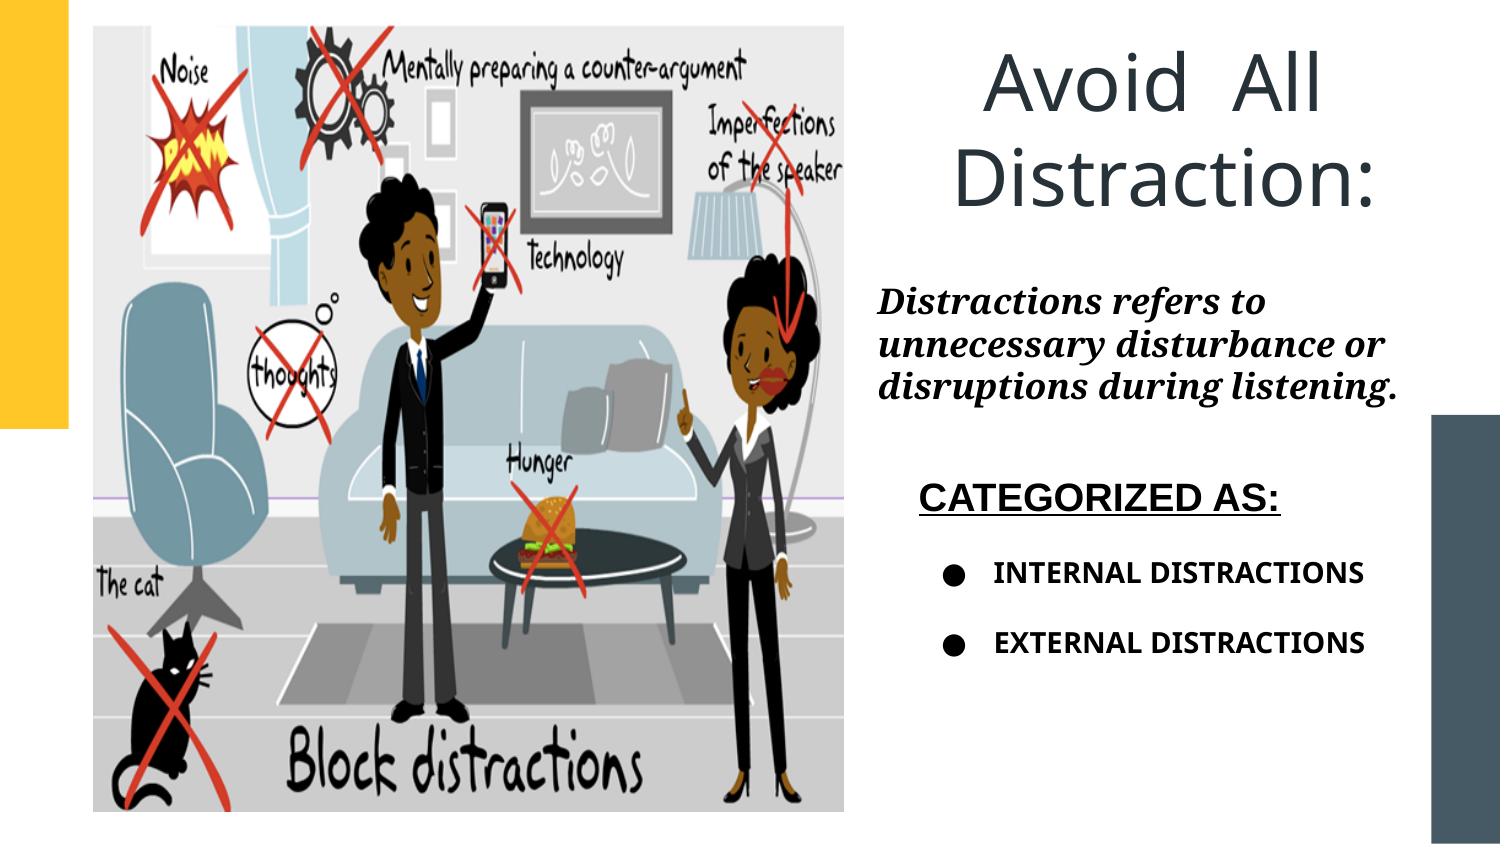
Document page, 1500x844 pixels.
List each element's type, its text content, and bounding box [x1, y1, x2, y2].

title Avoid All Distraction: [862, 24, 1466, 255]
text_box Distractions refers to unnecessary disturbance or disruptions during listening. [862, 264, 1423, 458]
text_box [1431, 414, 1500, 844]
text_box [0, 0, 69, 429]
text_box CATEGORIZED AS: INTERNAL DISTRACTIONS EXTERNAL DISTRACTIONS [903, 457, 1396, 743]
picture [93, 24, 844, 813]
